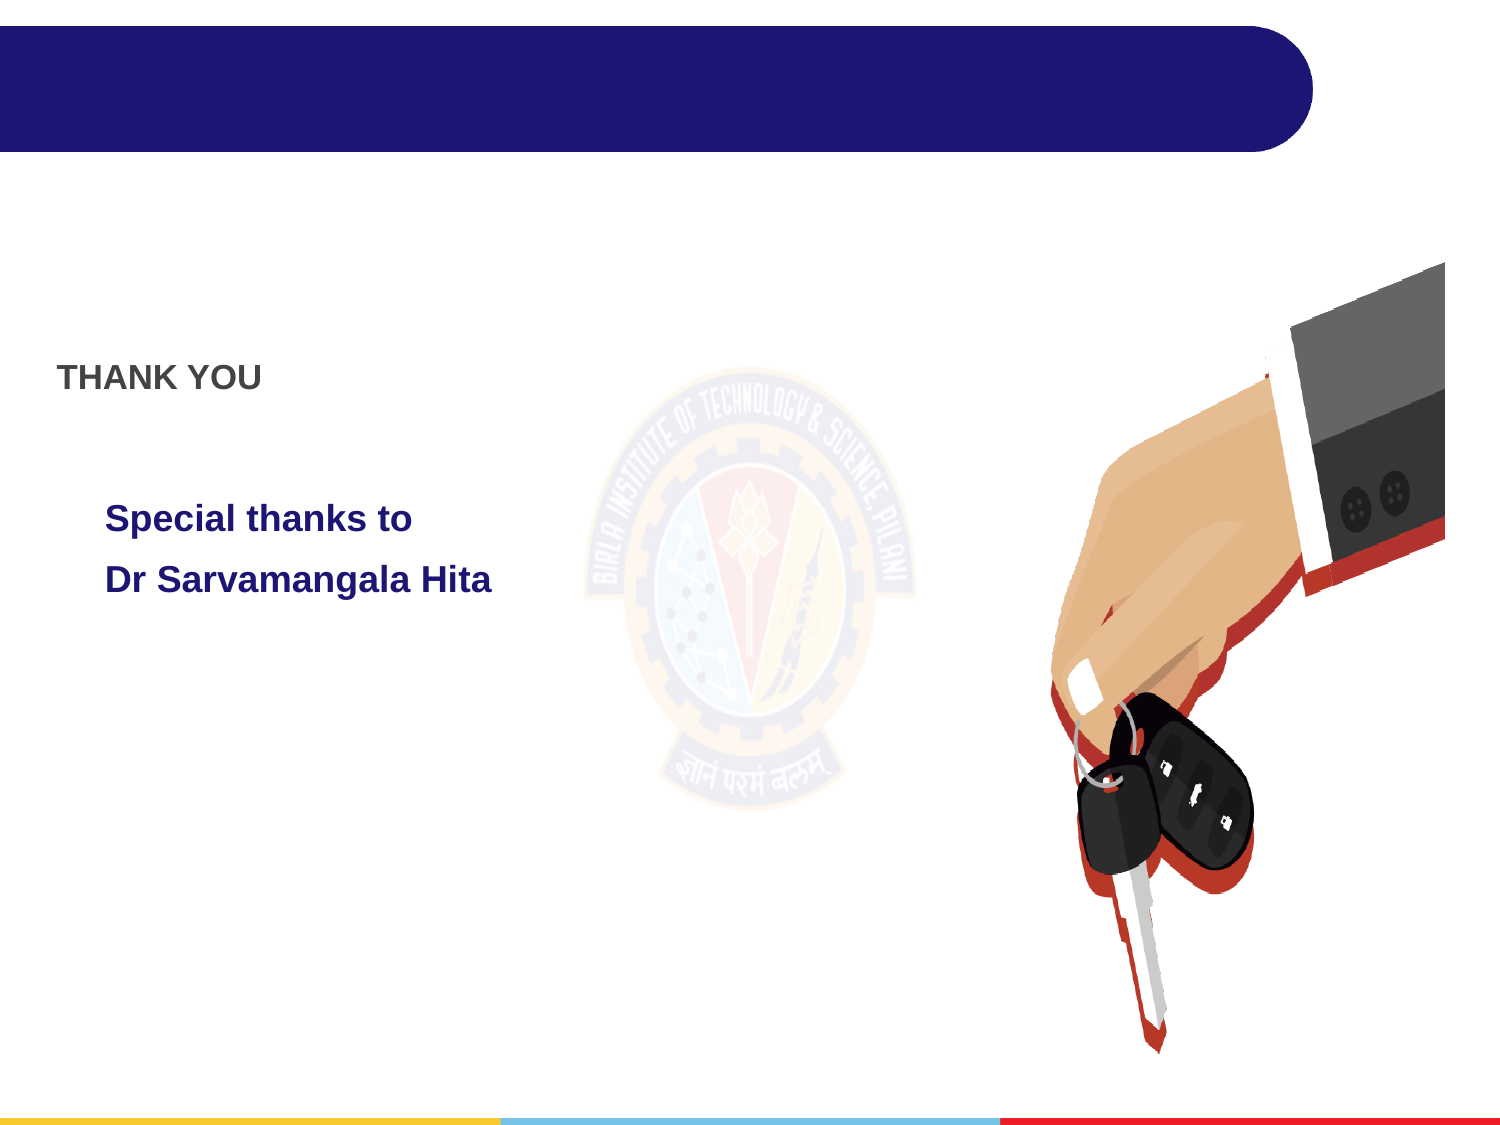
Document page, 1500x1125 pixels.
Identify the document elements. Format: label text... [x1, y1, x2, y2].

list THANK YOU [41, 341, 1045, 407]
picture [0, 1118, 1500, 1125]
list Special thanks to Dr Sarvamangala Hita [89, 491, 1045, 939]
picture [0, 26, 1313, 152]
picture [1050, 262, 1445, 1054]
